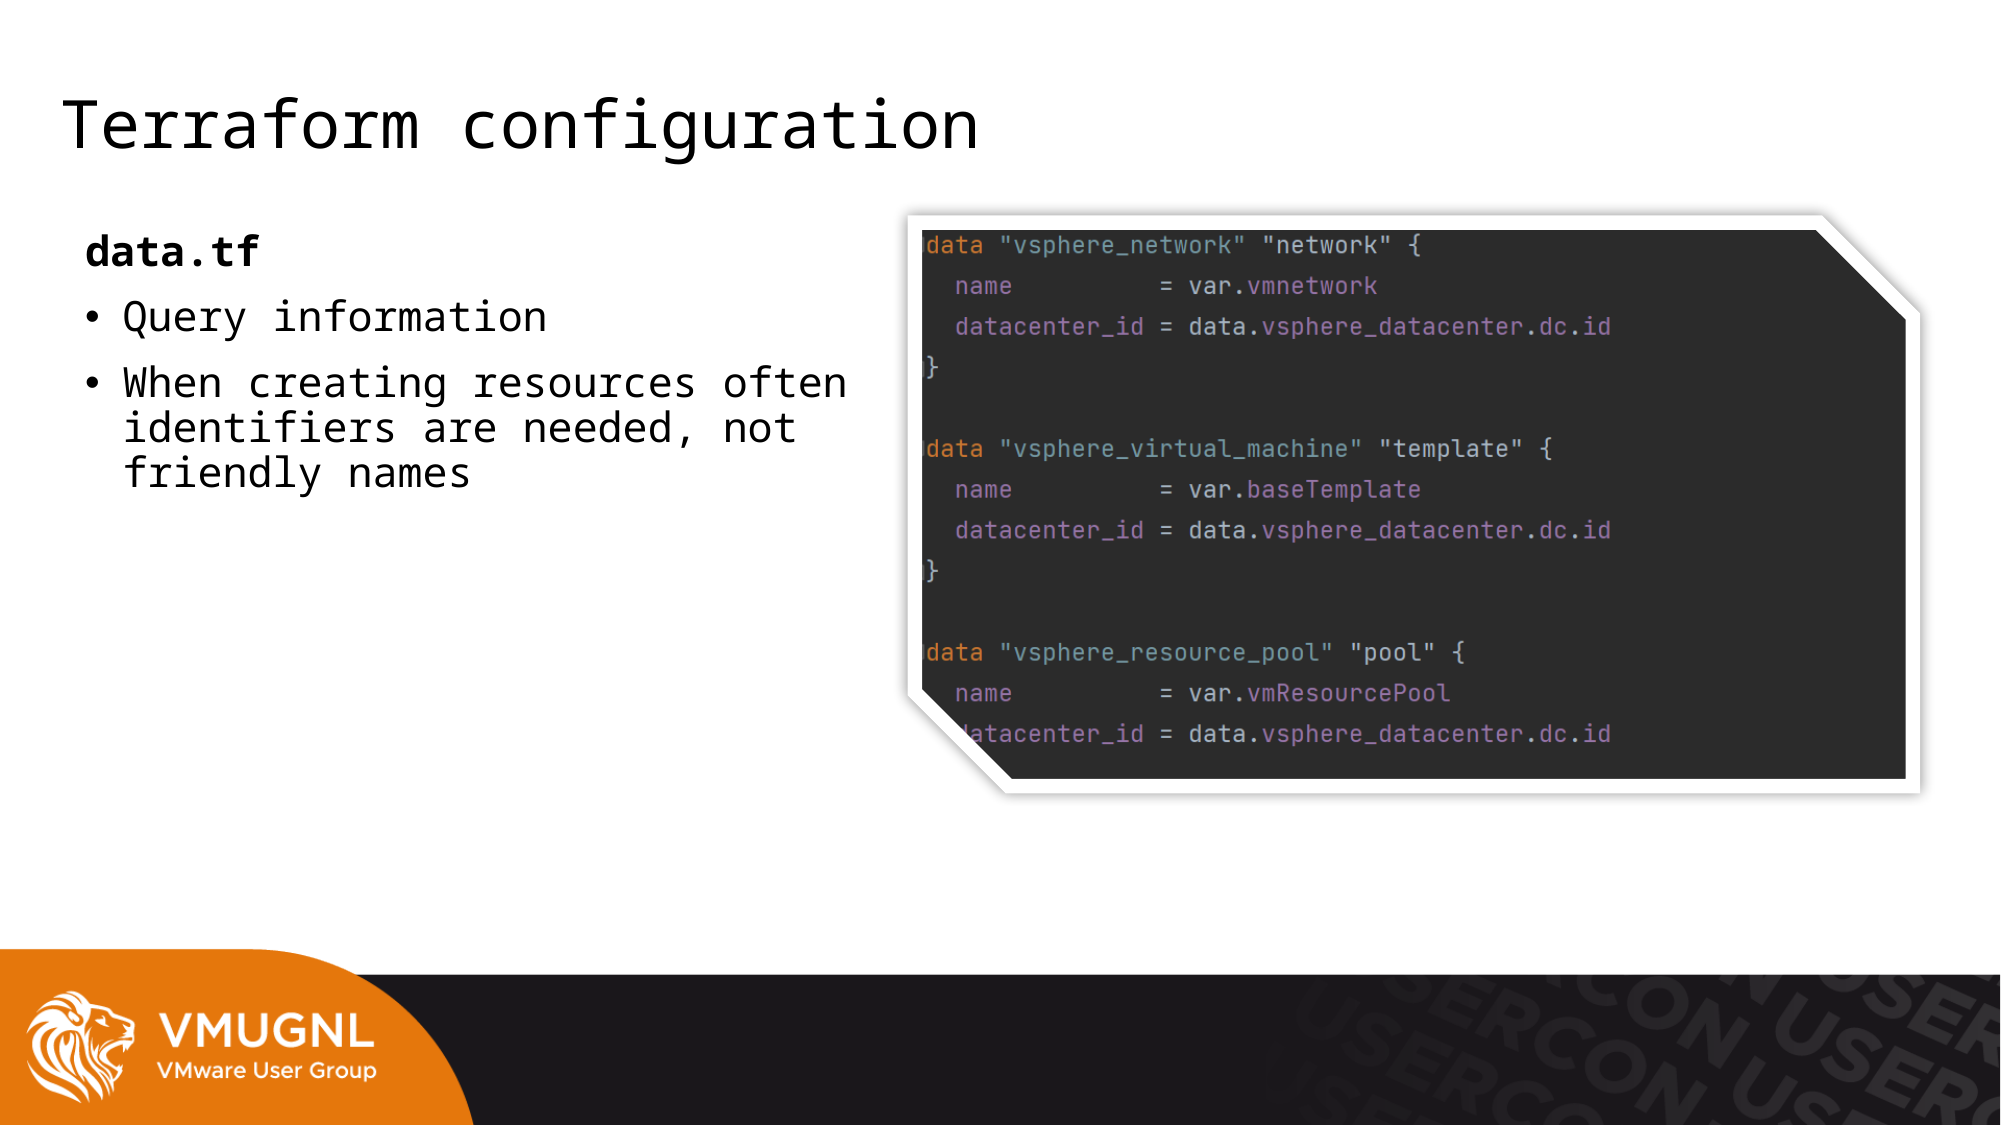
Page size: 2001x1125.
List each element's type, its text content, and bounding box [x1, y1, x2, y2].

list data.tf Query information When creating resources often identifiers are needed, not friendly names [70, 222, 906, 708]
title Terraform configuration [45, 48, 1950, 171]
picture [0, 0, 2001, 1125]
